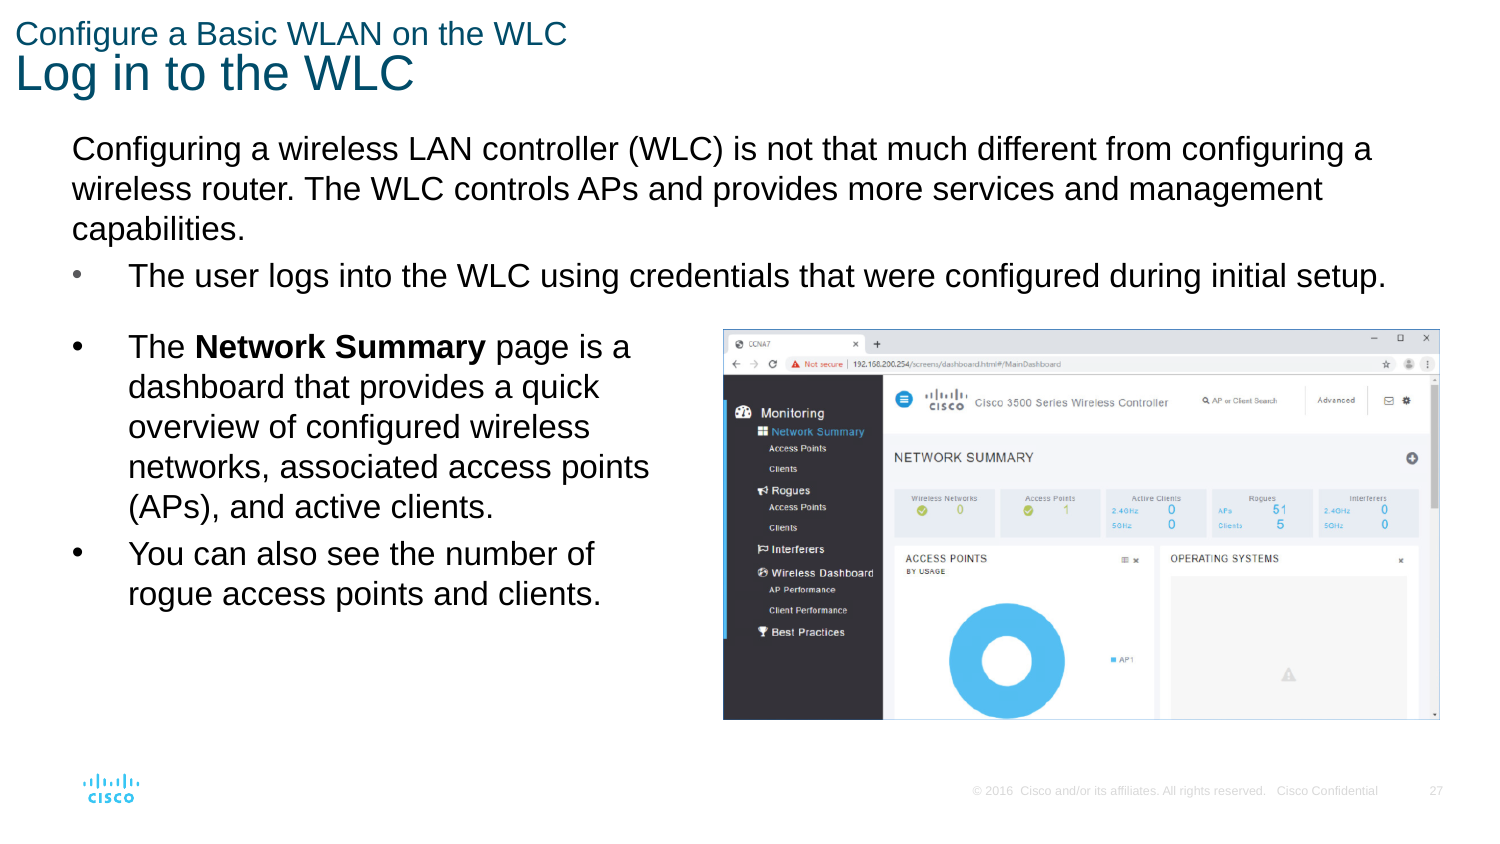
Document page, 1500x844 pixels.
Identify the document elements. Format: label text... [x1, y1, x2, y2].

text_box The Network Summary page is a dashboard that provides a quick overview of configured wireless networks, associated access points (APs), and active clients. You can also see the number of rogue access points and clients. [56, 318, 705, 703]
title Configure a Basic WLAN on the WLC Log in to the WLC [0, 0, 1369, 121]
picture [721, 327, 1444, 724]
list Configuring a wireless LAN controller (WLC) is not that much different from configuring a wireless router. The WLC controls APs and provides more services and management capabilities. The user logs into the WLC using credentials that were configured during initial setup. [56, 120, 1426, 726]
